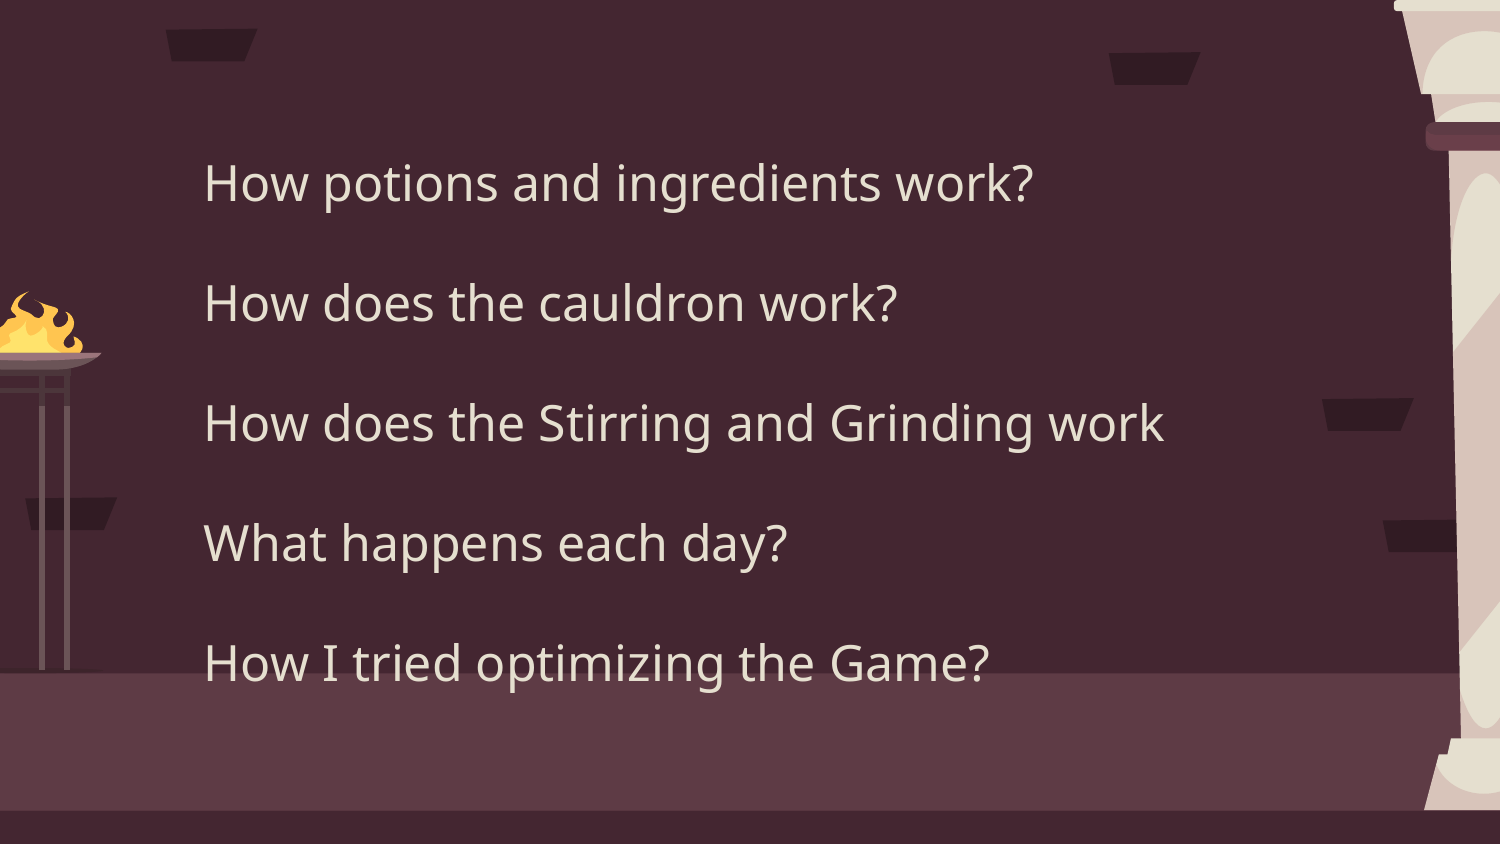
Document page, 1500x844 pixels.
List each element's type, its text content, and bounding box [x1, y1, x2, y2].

subtitle How potions and ingredients work? How does the cauldron work? How does the Stirring and Grinding work What happens each day? How I tried optimizing the Game? [188, 0, 1312, 844]
